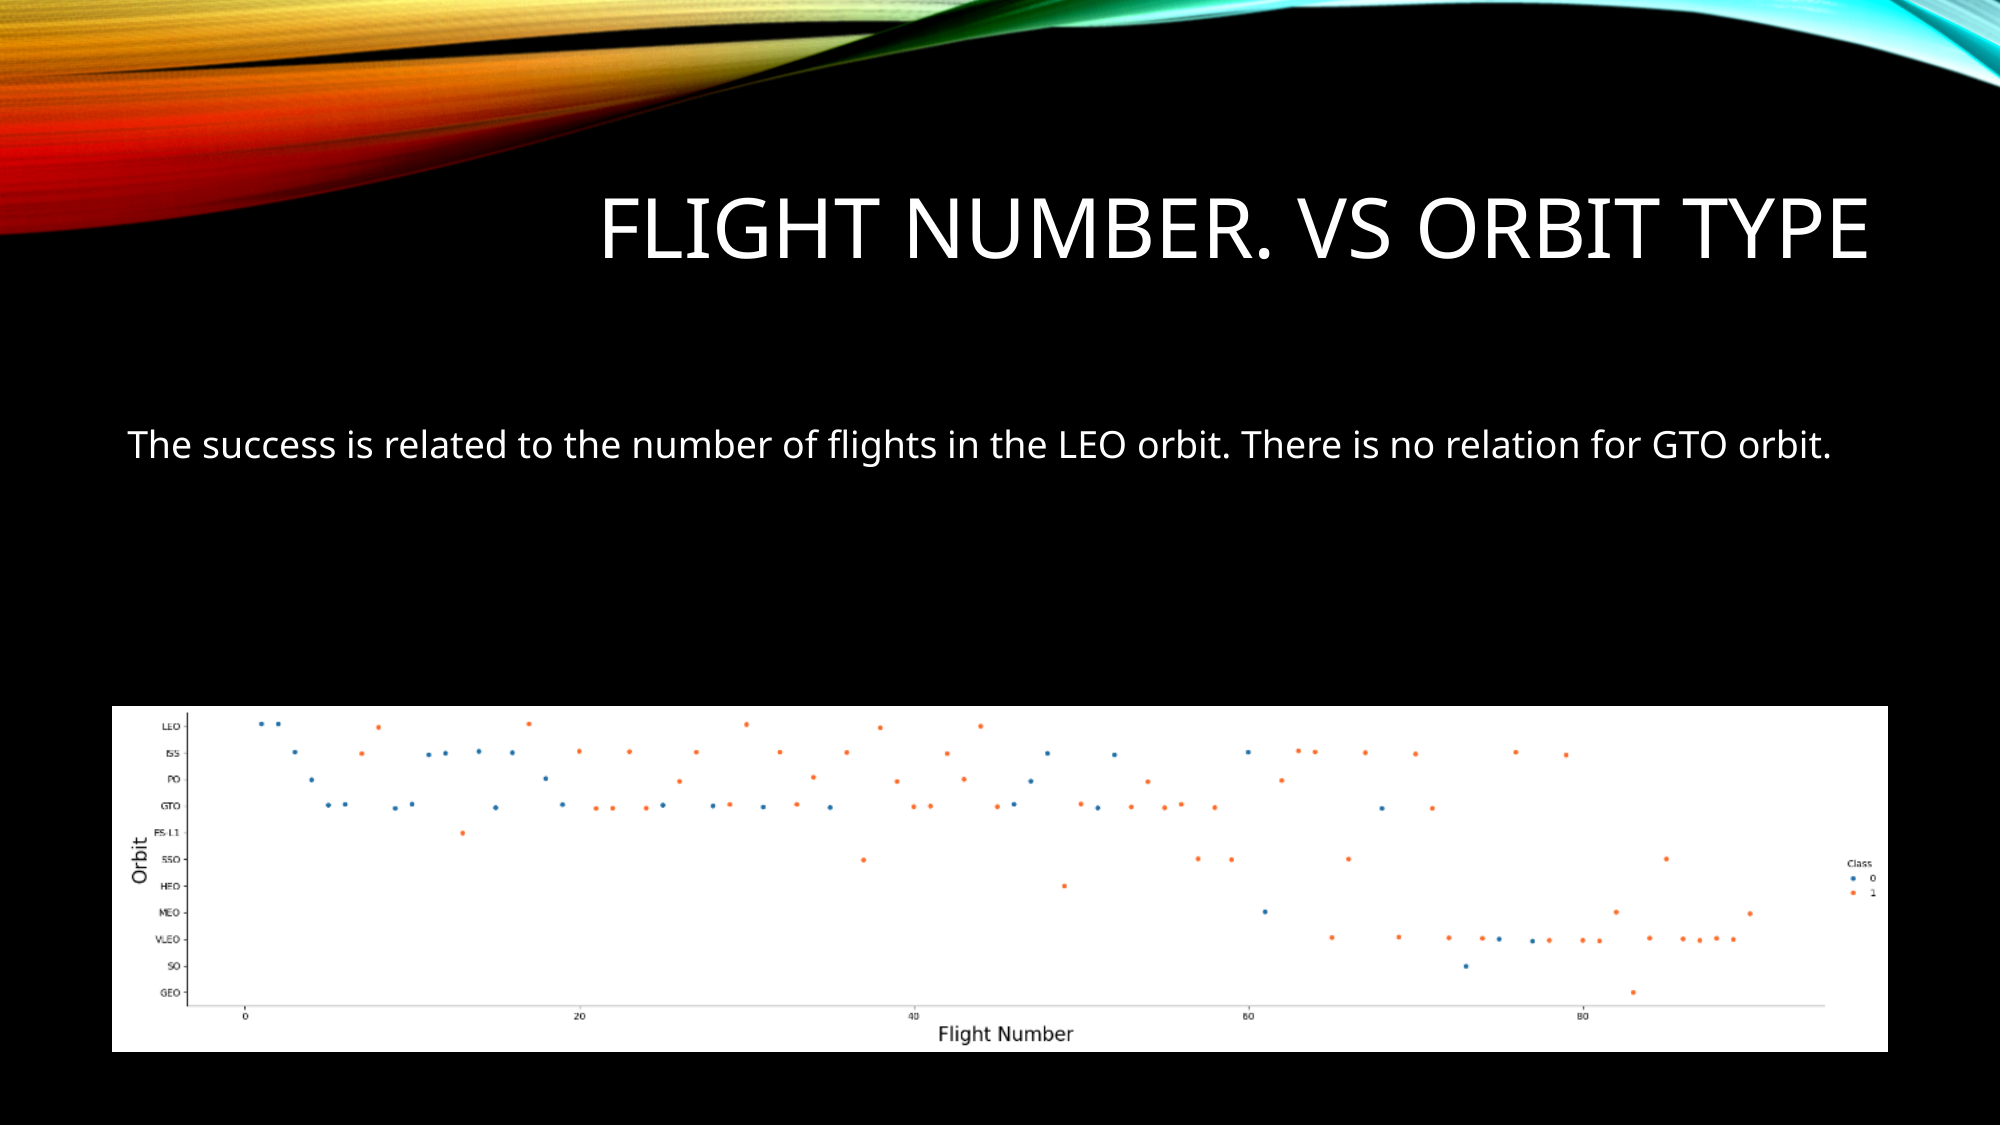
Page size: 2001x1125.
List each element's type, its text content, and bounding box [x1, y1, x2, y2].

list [112, 706, 1888, 1052]
picture [0, 0, 2000, 237]
title Flight Number. Vs orbit Type [474, 125, 1888, 338]
text_box The success is related to the number of flights in the LEO orbit. There is no relation for GTO orbit. [112, 413, 1888, 474]
